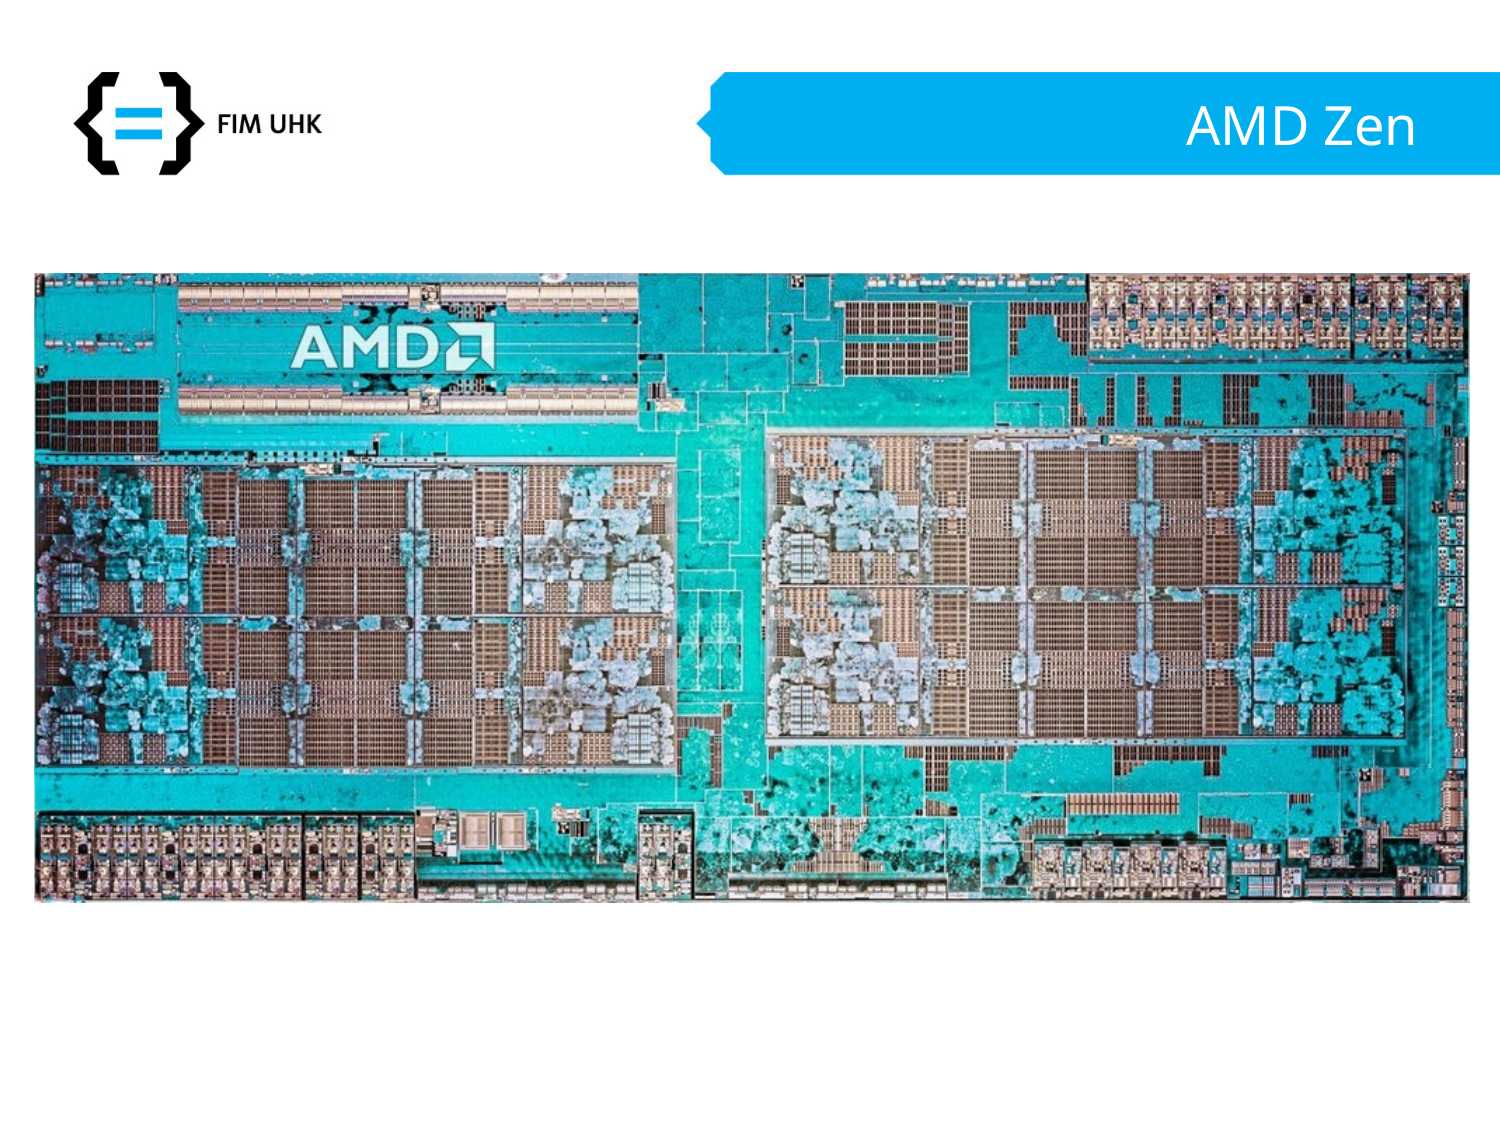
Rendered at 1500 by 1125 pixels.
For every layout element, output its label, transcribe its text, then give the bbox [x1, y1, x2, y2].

picture [0, 0, 1500, 1125]
title AMD Zen [766, 78, 1434, 169]
